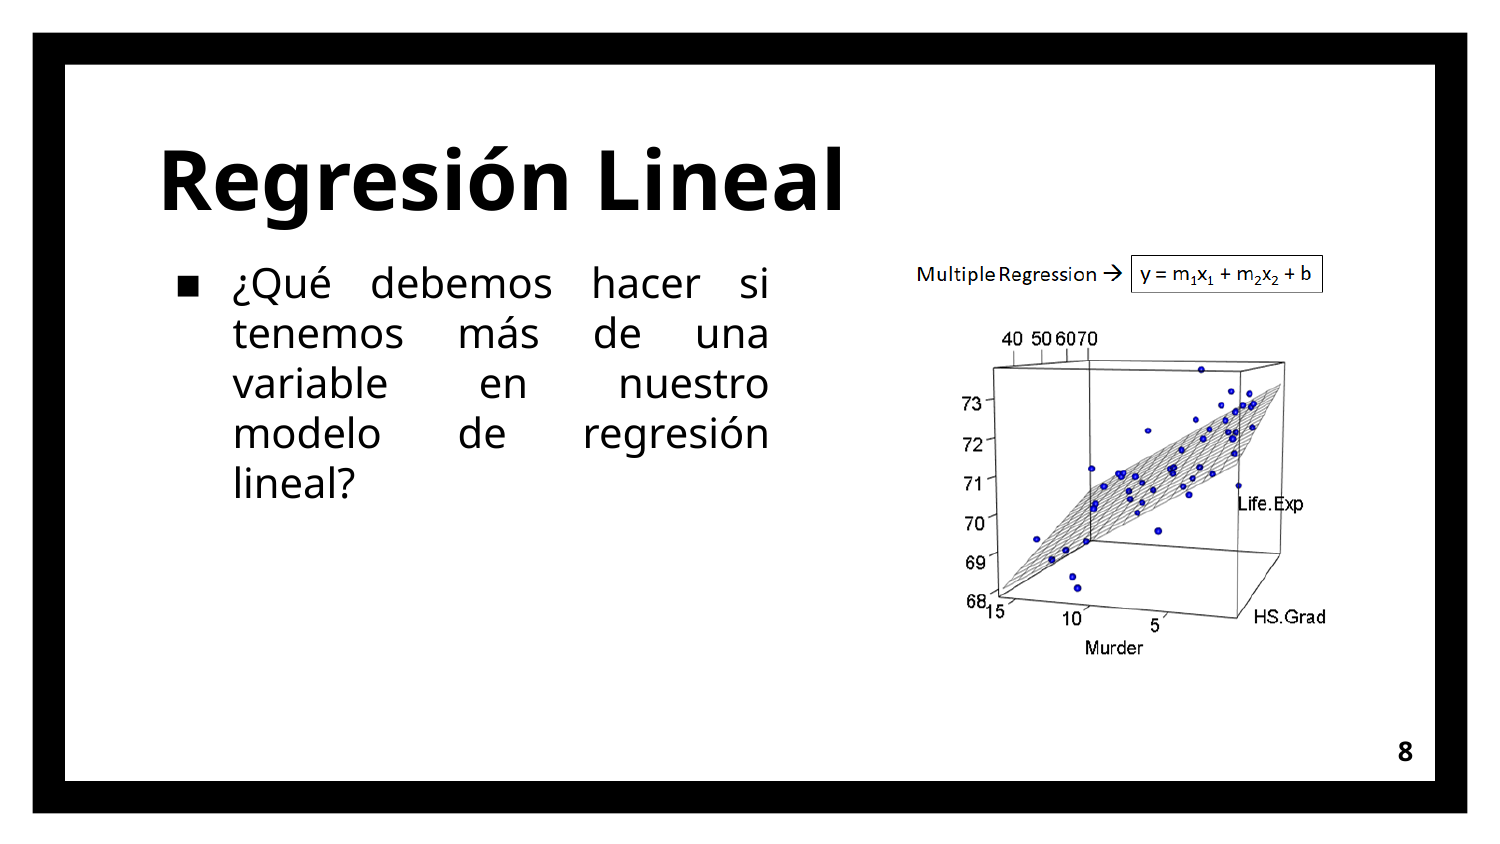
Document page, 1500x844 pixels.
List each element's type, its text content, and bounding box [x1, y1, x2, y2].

title Regresión Lineal [142, 139, 978, 242]
picture [902, 250, 1335, 663]
list ¿Qué debemos hacer si tenemos más de una variable en nuestro modelo de regresión lineal? [142, 241, 786, 645]
slide_number 8 [1338, 720, 1429, 786]
